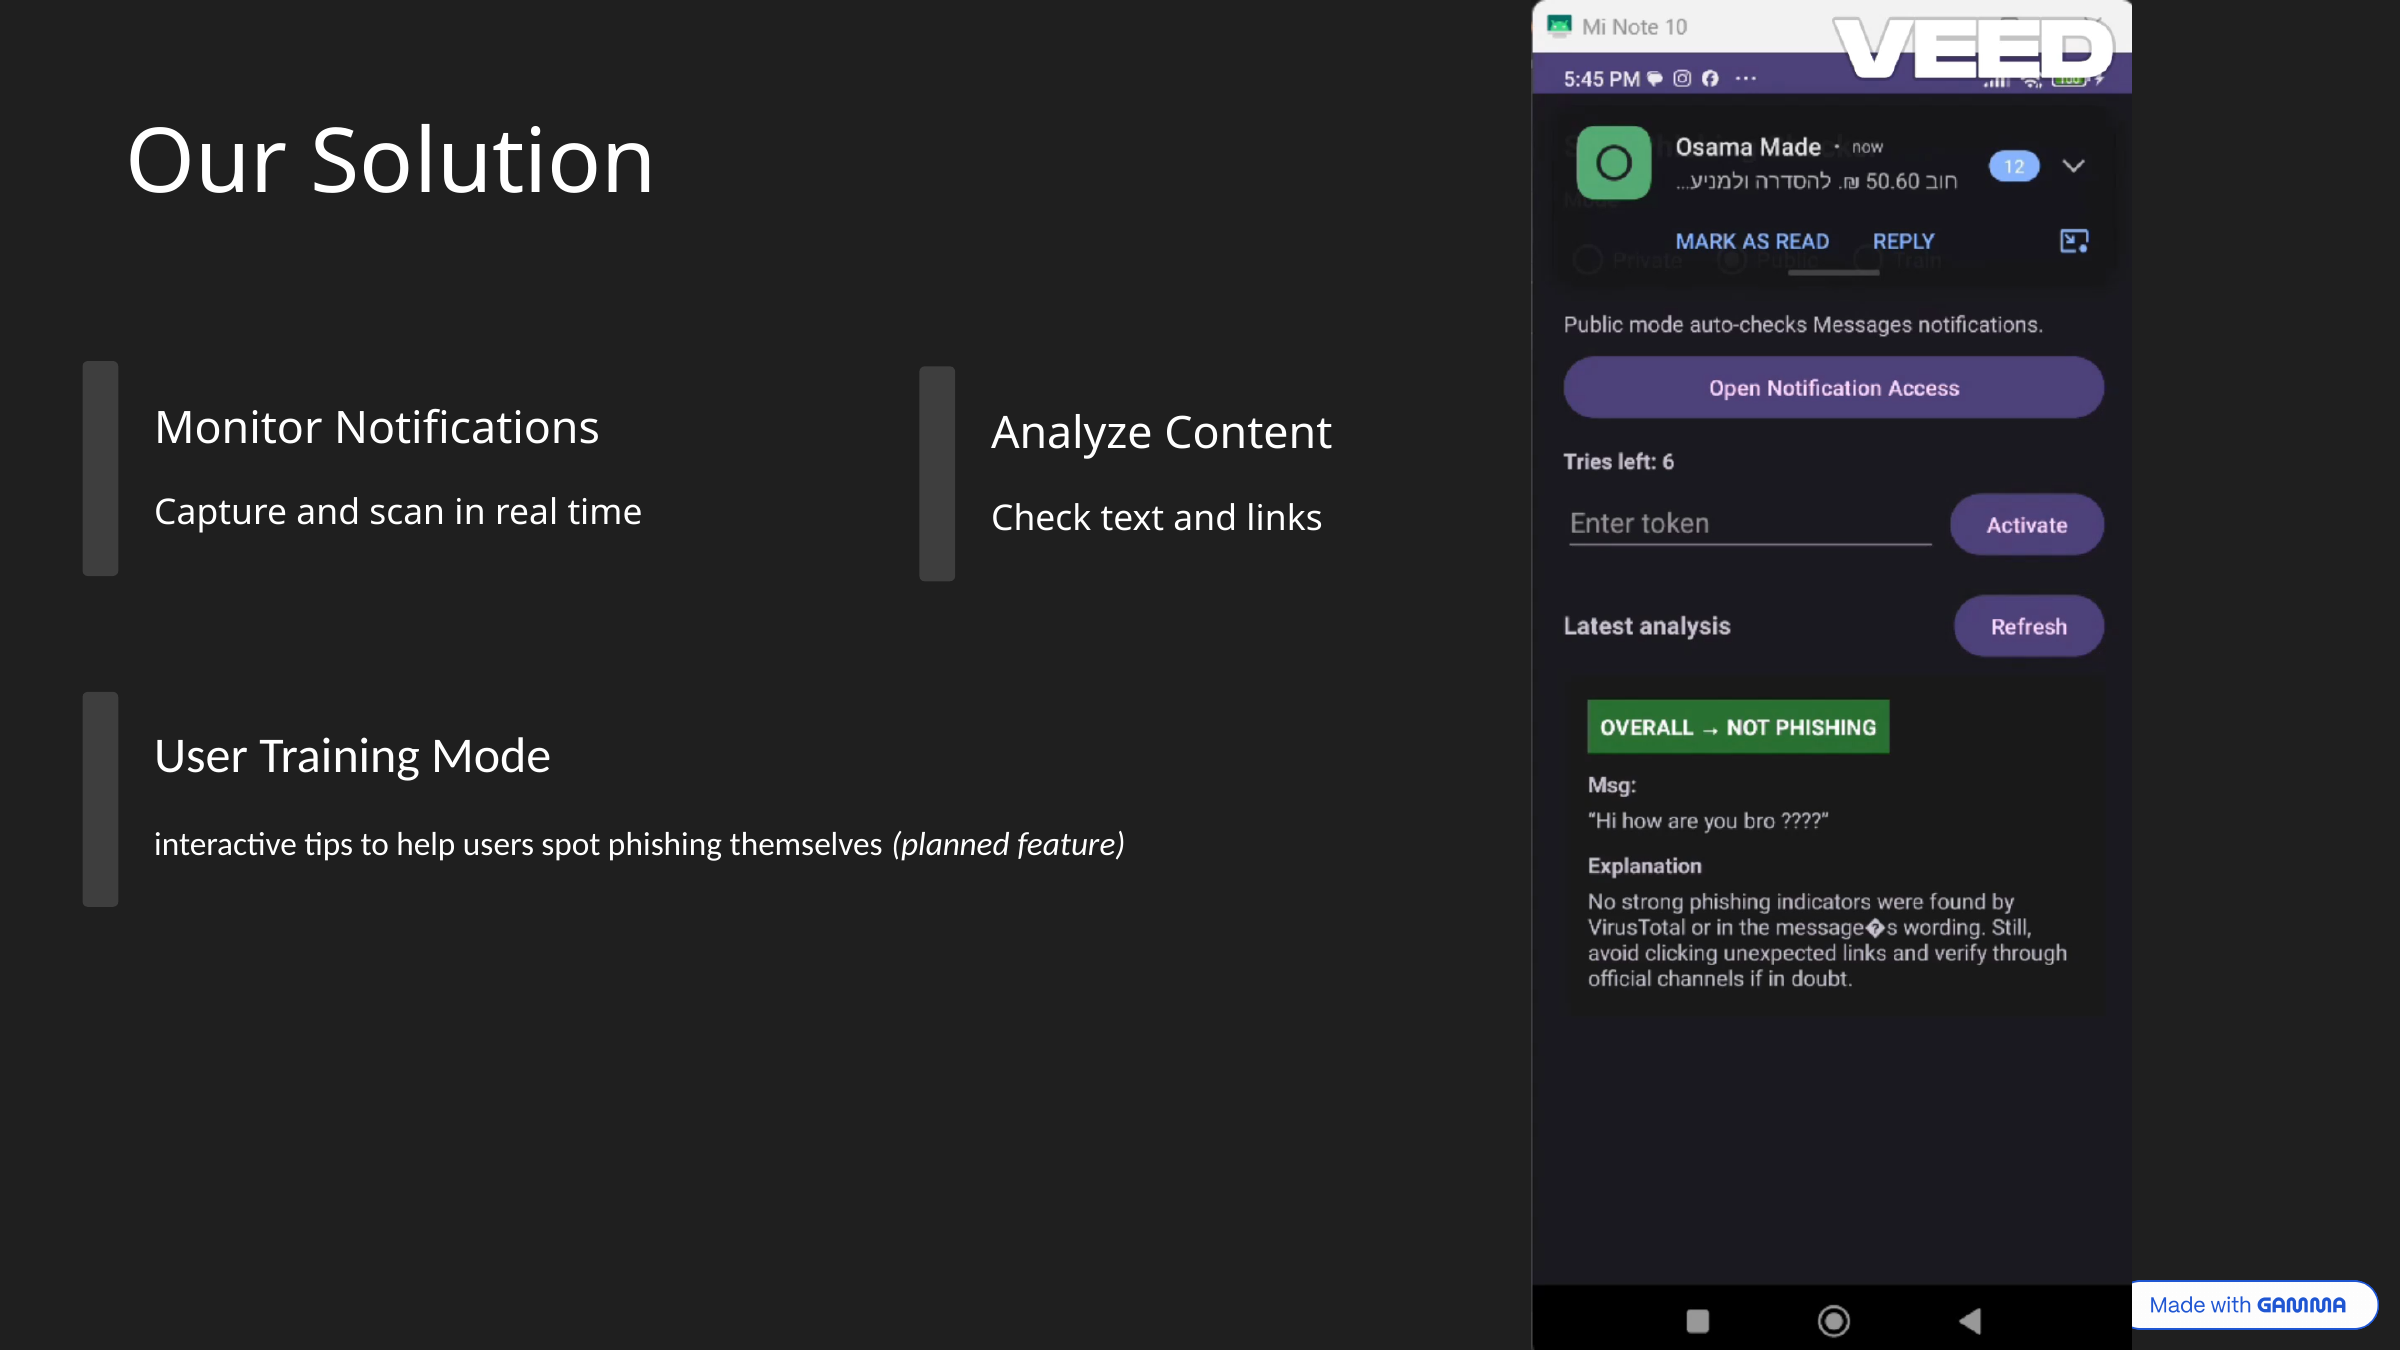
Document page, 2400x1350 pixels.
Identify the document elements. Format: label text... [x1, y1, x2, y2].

text_box interactive tips to help users spot phishing themselves (planned feature) [154, 805, 1278, 863]
text_box [82, 361, 119, 577]
text_box Check text and links [991, 479, 1530, 537]
text_box Our Solution [125, 98, 1022, 211]
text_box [1530, 0, 2133, 1350]
text_box [919, 366, 956, 582]
text_box Analyze Content [990, 402, 1439, 459]
text_box Capture and scan in real time [154, 474, 919, 532]
picture [2133, 1271, 2389, 1339]
text_box User Training Mode [154, 727, 603, 784]
text_box Capture and scan in real time [956, 474, 1332, 532]
text_box Monitor Notifications [154, 396, 603, 453]
text_box [82, 691, 119, 907]
